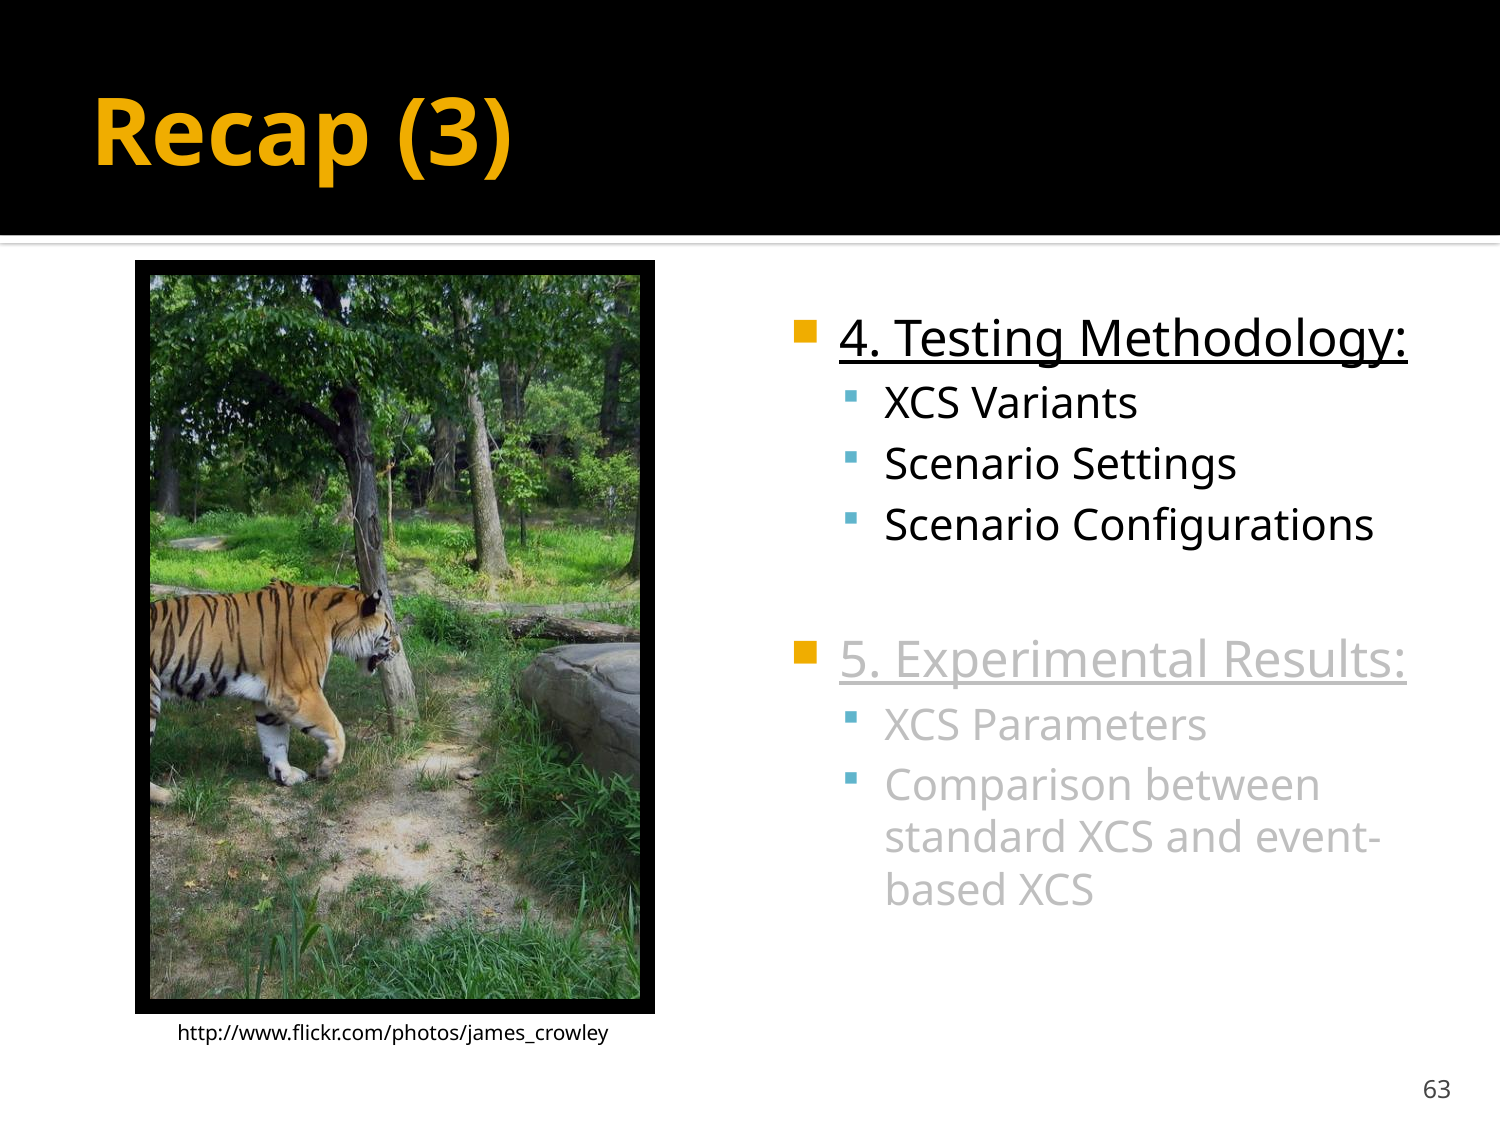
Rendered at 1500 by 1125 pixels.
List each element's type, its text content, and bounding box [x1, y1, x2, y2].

slide_number 63 [1345, 1062, 1467, 1108]
picture [149, 274, 641, 1000]
title Recap (3) [75, 24, 1425, 231]
text_box http://www.flickr.com/photos/james_crowley [162, 1014, 638, 1053]
list 4. Testing Methodology: XCS Variants Scenario Settings Scenario Configurations 5. Experimental Results: XCS Parameters Comparison between standard XCS and event-based XCS [762, 291, 1425, 1050]
